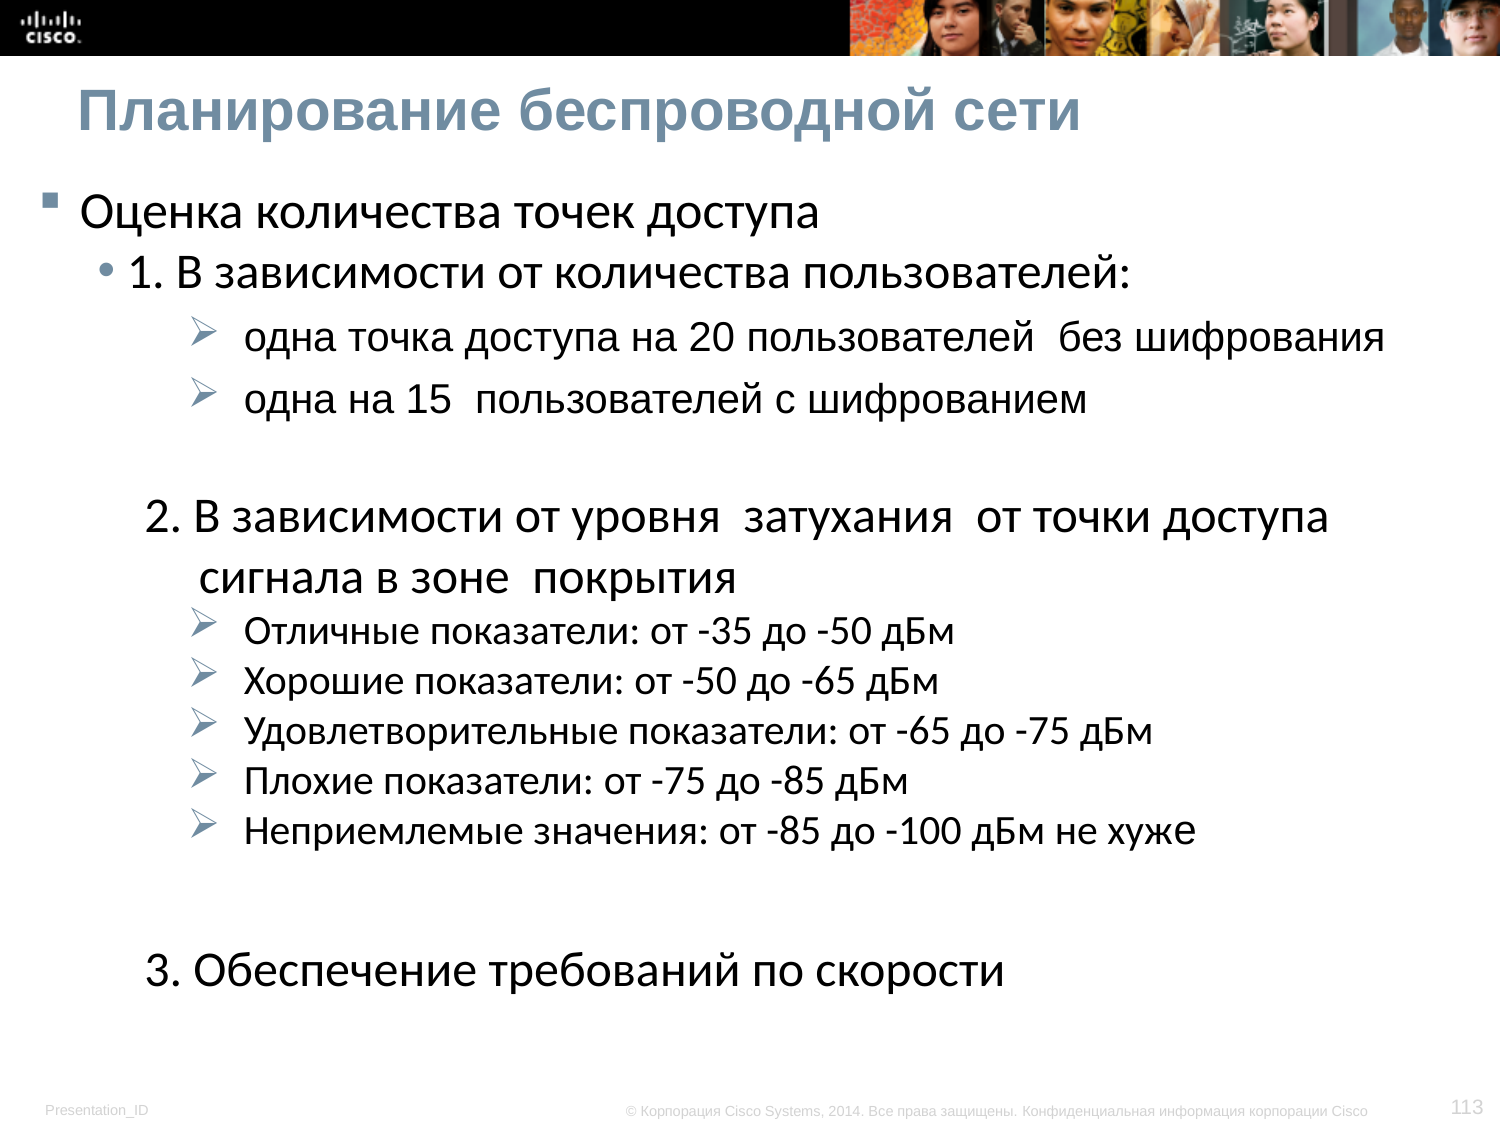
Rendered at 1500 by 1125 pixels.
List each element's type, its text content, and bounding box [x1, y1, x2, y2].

title Планирование беспроводной сети [64, 66, 1469, 151]
list Оценка количества точек доступа 1. В зависимости от количества пользователей: одна точка доступа на 20 пользователей без шифрования одна на 15 пользователей с шифрованием 2. В зависимости от уровня затухания от точки доступа сигнала в зоне покрытия Отличные показатели: от -35 до -50 дБм Хорошие показатели: от -50 до -65 дБм Удовлетворительные показатели: от -65 до -75 дБм Плохие показатели: от -75 до -85 дБм Неприемлемые значения: от -85 до -100 дБм не хуже 3. Обеспечение требований по скорости [24, 178, 1476, 1086]
picture [0, 0, 1500, 56]
